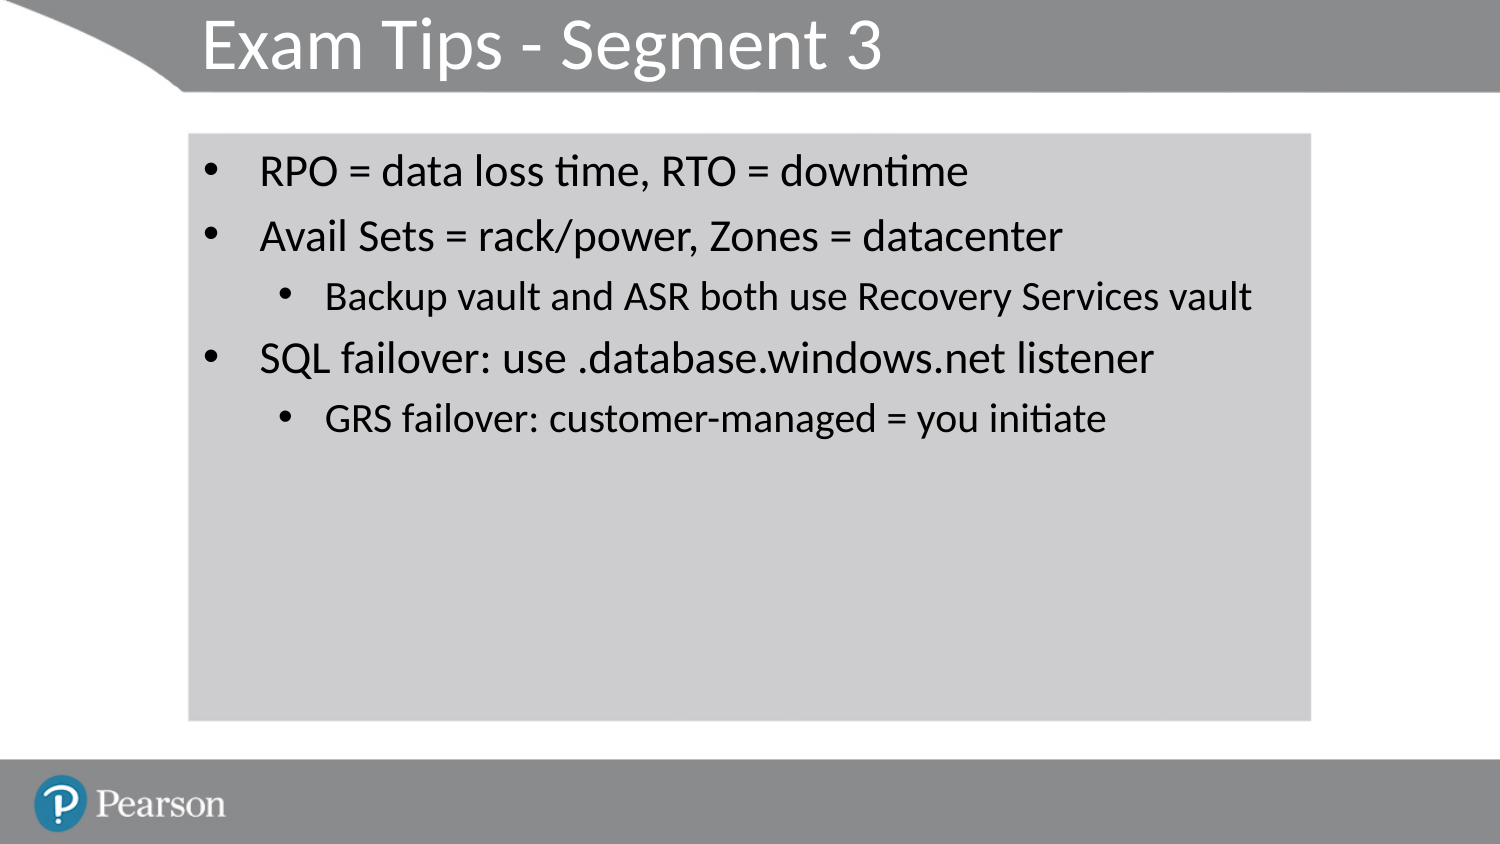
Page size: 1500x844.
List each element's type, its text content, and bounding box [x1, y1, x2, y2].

list RPO = data loss time, RTO = downtime Avail Sets = rack/power, Zones = datacenter Backup vault and ASR both use Recovery Services vault SQL failover: use .database.windows.net listener GRS failover: customer-managed = you initiate [188, 133, 1311, 716]
title Exam Tips - Segment 3 [186, 0, 1425, 79]
picture [0, 0, 1500, 844]
